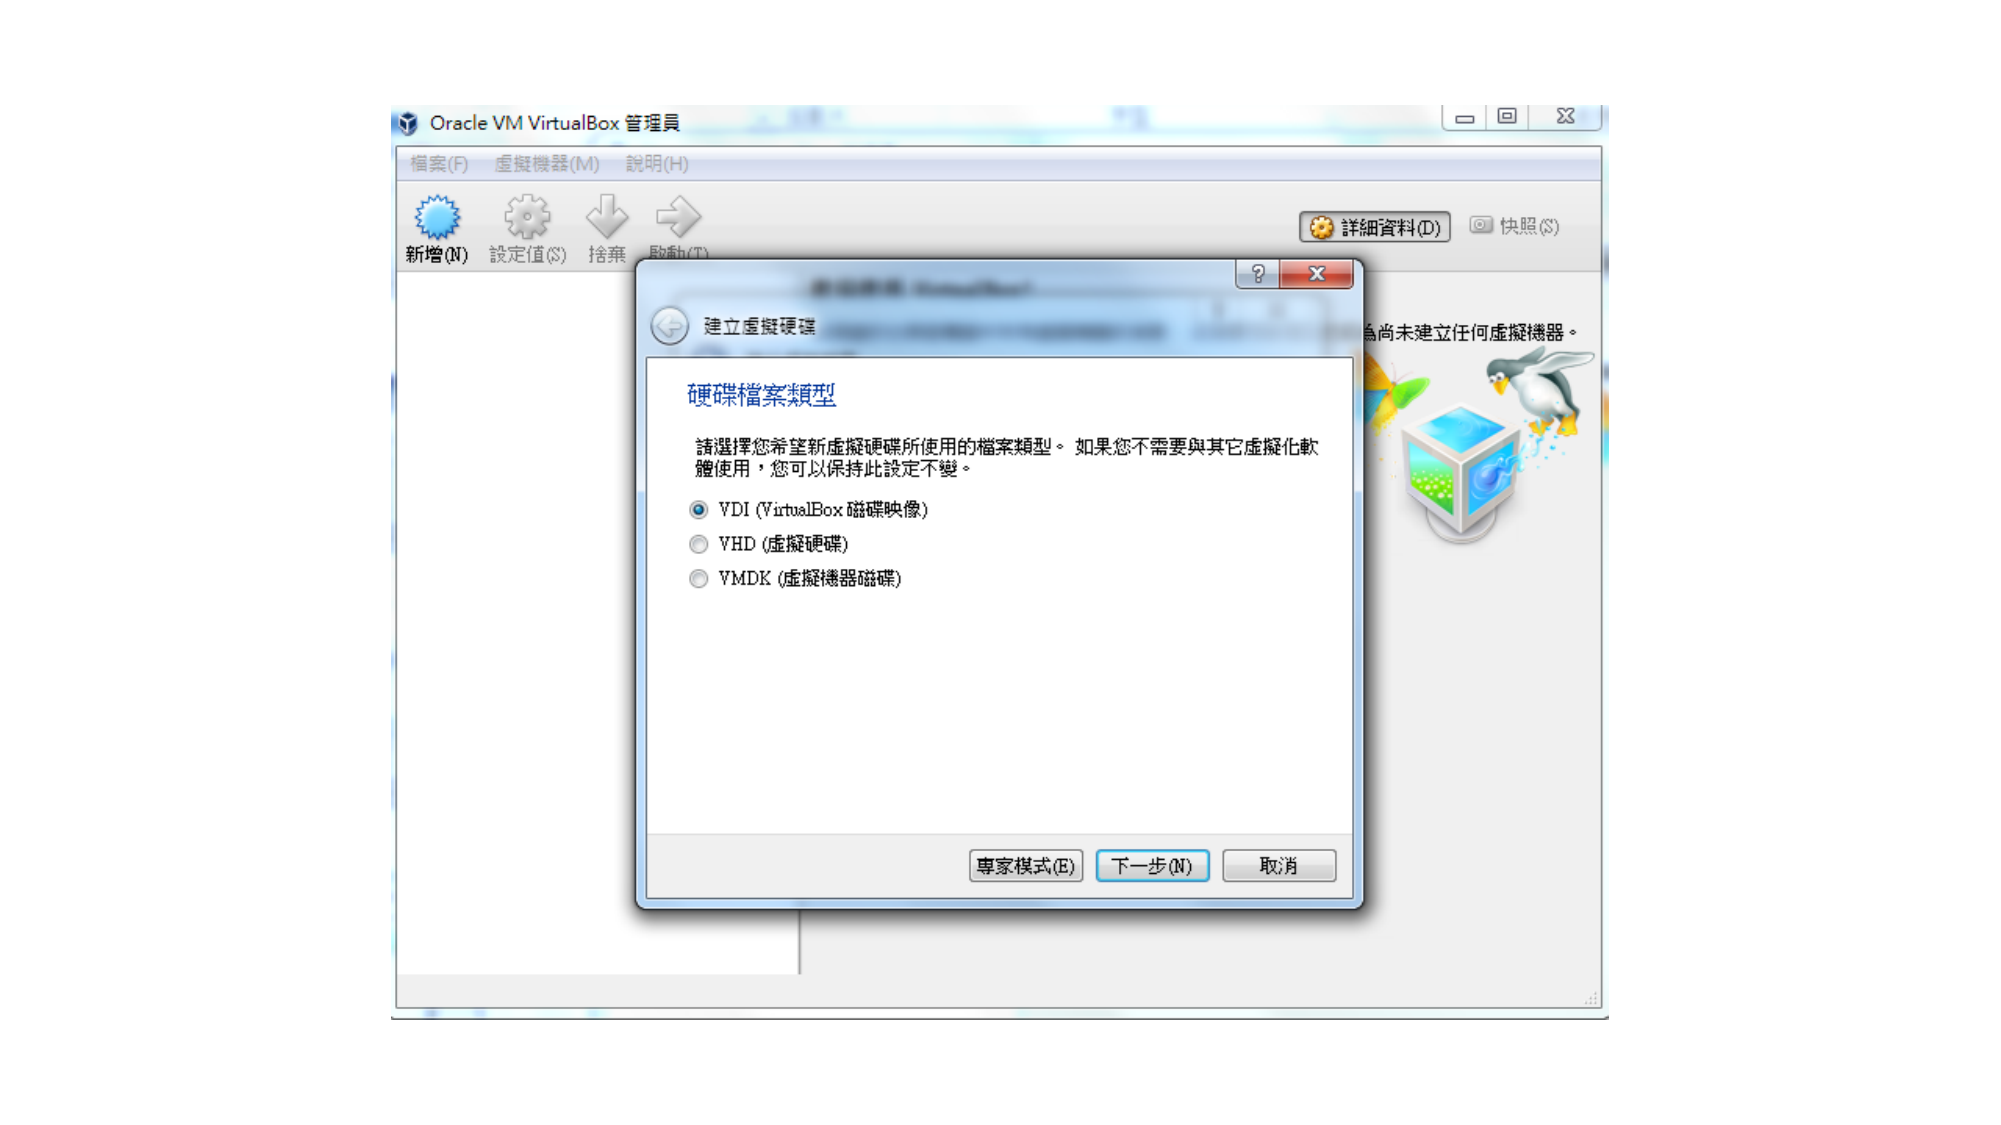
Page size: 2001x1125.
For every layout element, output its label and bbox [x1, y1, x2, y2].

picture [391, 105, 1609, 1020]
